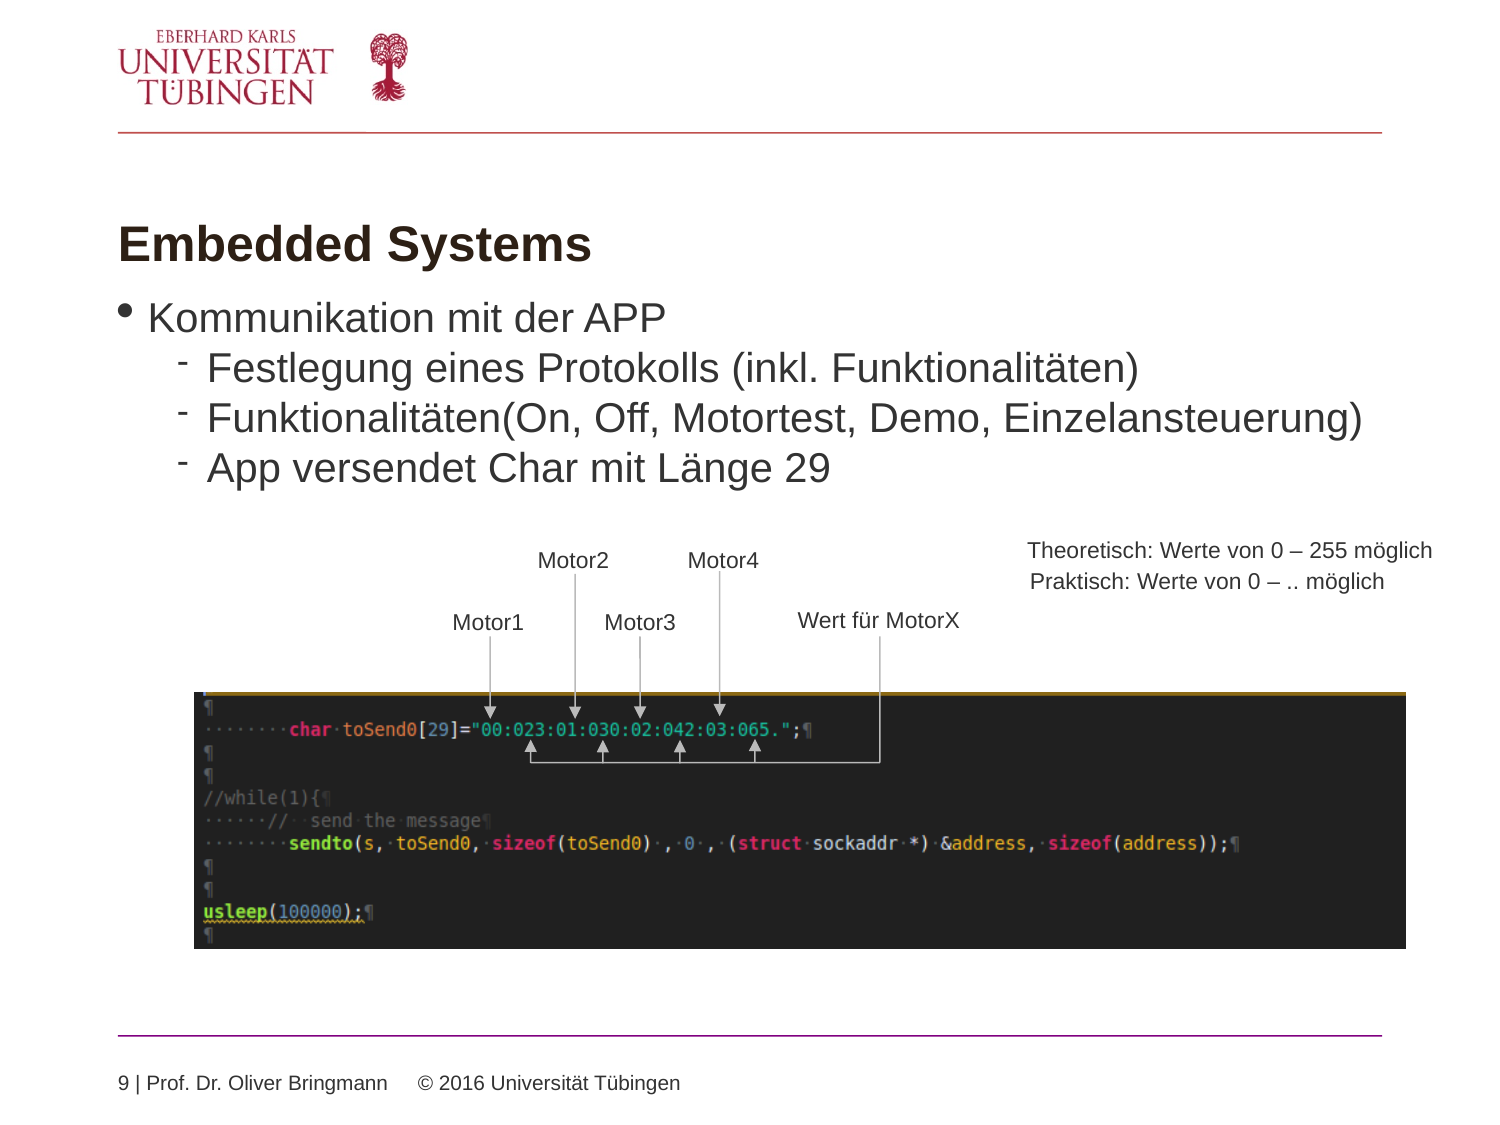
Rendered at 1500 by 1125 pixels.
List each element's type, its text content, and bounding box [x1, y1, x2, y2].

text_box Motor1 [437, 600, 568, 643]
picture [194, 692, 1406, 949]
text_box Kommunikation mit der APP Festlegung eines Protokolls (inkl. Funktionalitäten) Funktionalitäten(On, Off, Motortest, Demo, Einzelansteuerung) App versendet Char mit Länge 29 [117, 290, 1382, 1005]
picture [117, 29, 408, 105]
text_box Motor3 [589, 600, 718, 643]
text_box Embedded Systems [117, 211, 1382, 272]
text_box Motor4 [672, 538, 803, 581]
text_box Praktisch: Werte von 0 – .. möglich [1015, 559, 1465, 602]
text_box Motor2 [522, 538, 653, 581]
text_box Wert für MotorX [782, 598, 993, 641]
text_box Theoretisch: Werte von 0 – 255 möglich [1012, 528, 1462, 571]
